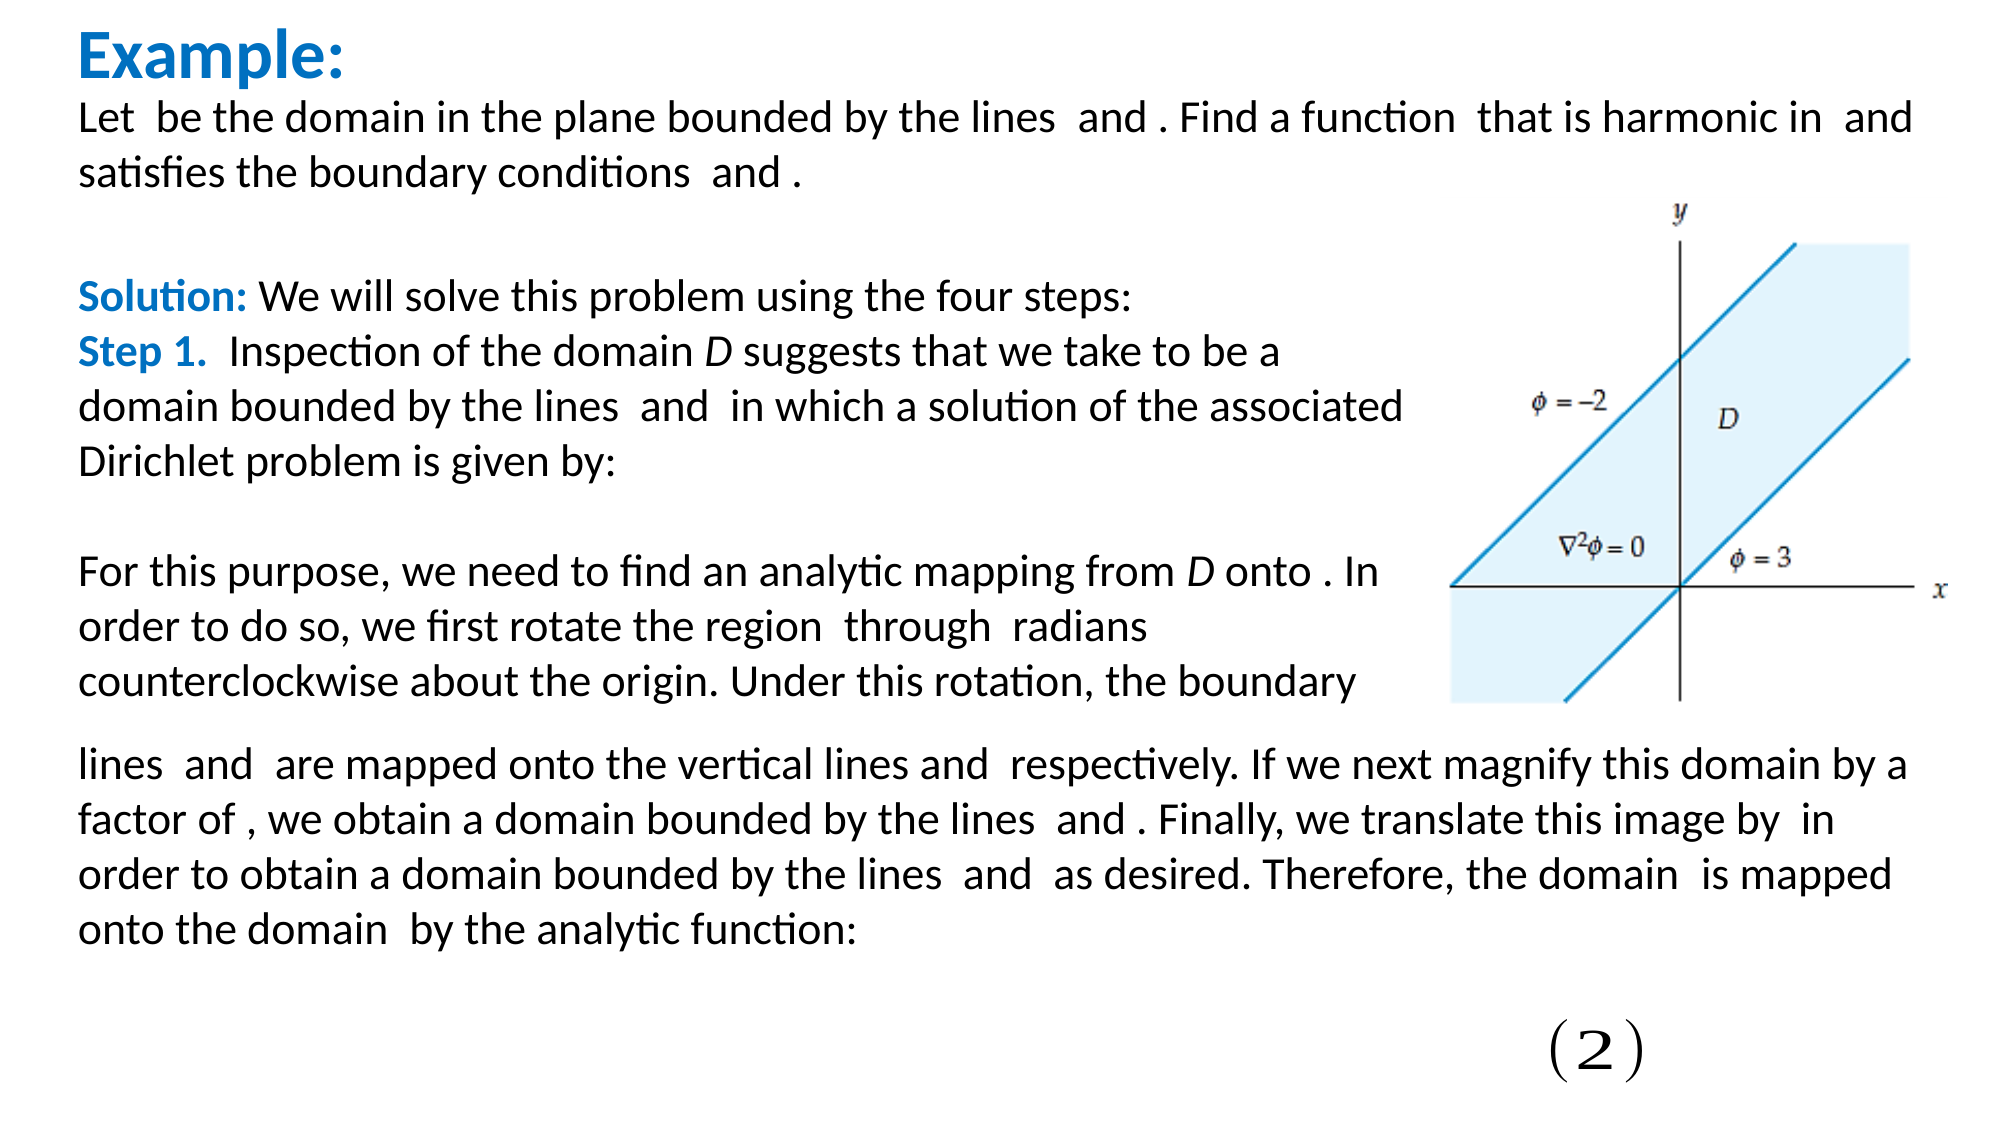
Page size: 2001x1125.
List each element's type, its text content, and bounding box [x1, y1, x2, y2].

picture [1440, 196, 1948, 710]
text_box Example: [62, 0, 1955, 100]
